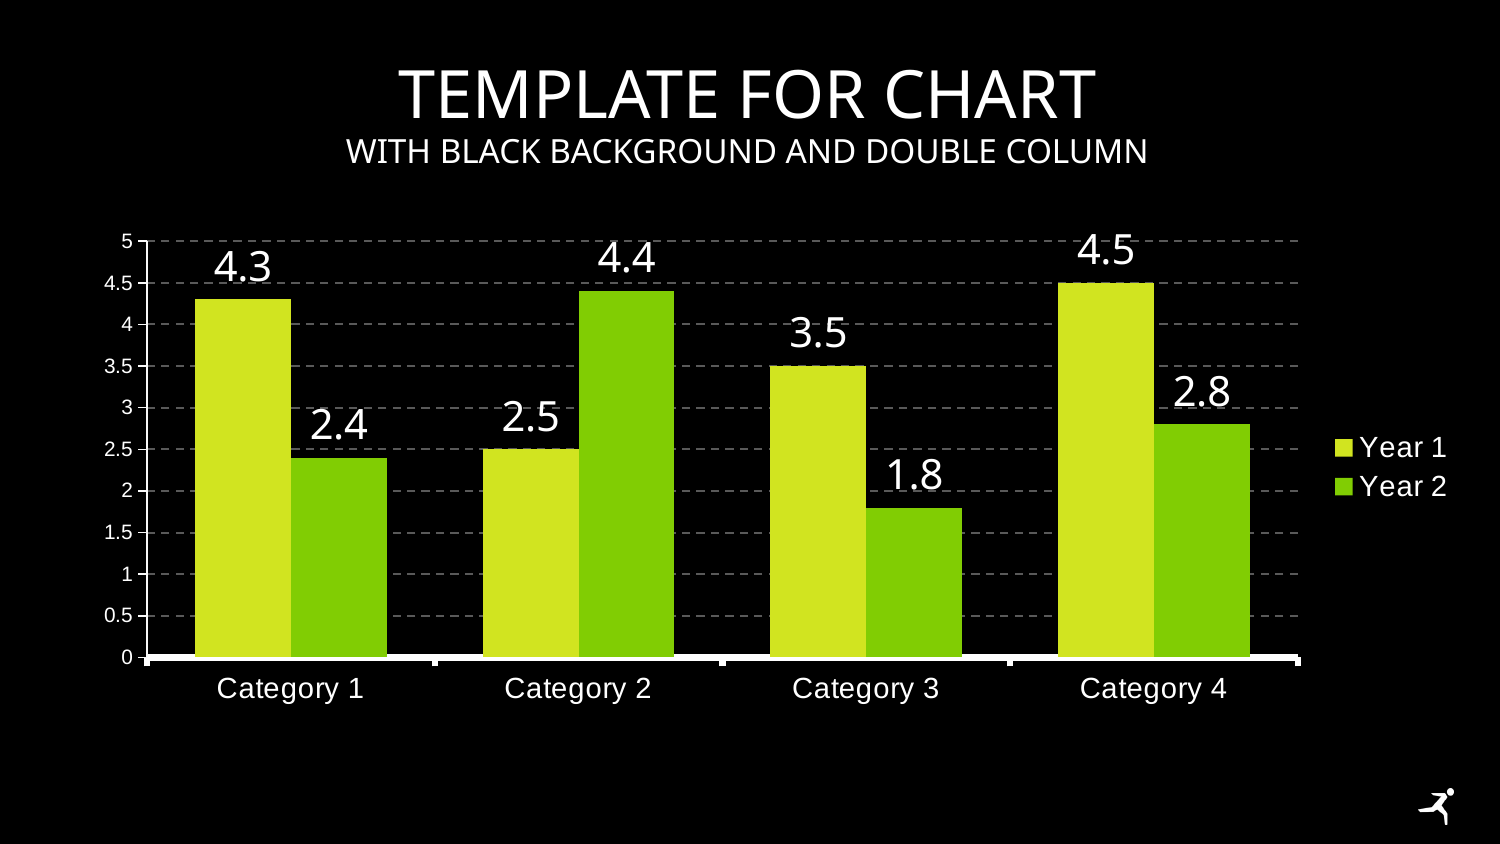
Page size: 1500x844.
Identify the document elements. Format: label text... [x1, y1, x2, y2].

chart [75, 218, 1471, 716]
subtitle WITH BLACK BACKGROUND AND double COLUMN [94, 123, 1402, 178]
picture [1418, 788, 1454, 825]
title TEMPLATE FOR chart [94, 66, 1402, 111]
